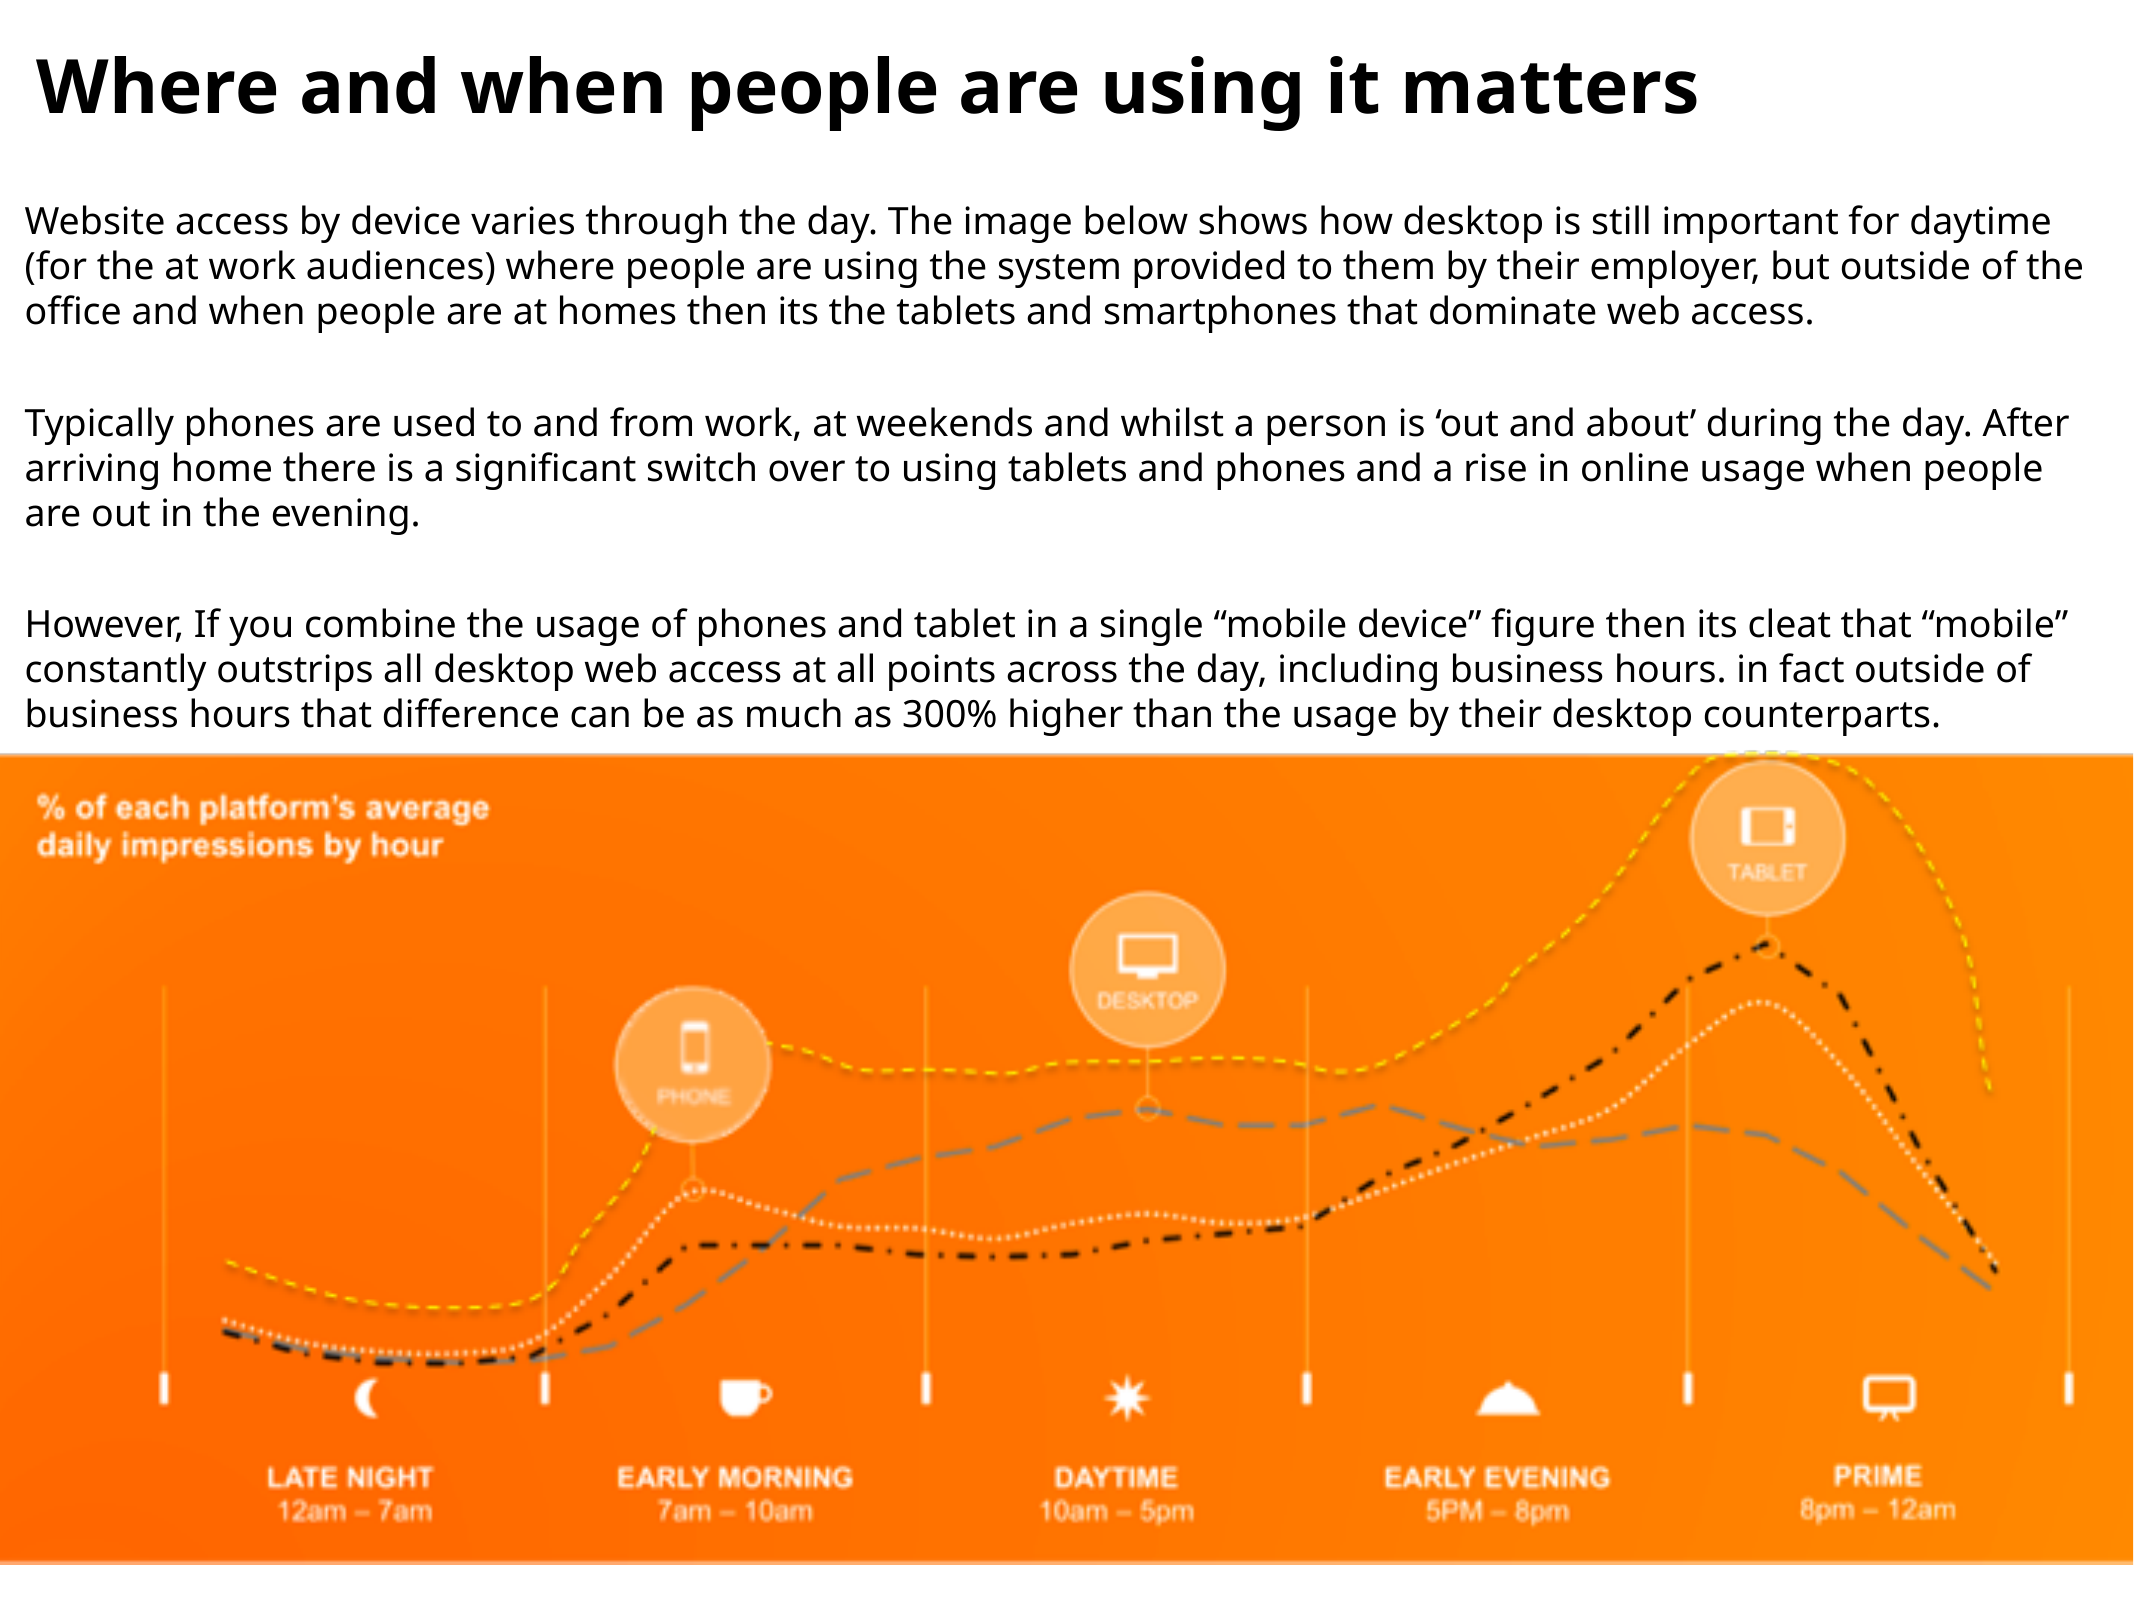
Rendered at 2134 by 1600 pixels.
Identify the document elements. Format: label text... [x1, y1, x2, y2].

picture [0, 746, 2134, 1565]
text_box Website access by device varies through the day. The image below shows how desktop is still important for daytime (for the at work audiences) where people are using the system provided to them by their employer, but outside of the office and when people are at homes then its the tablets and smartphones that dominate web access. Typically phones are used to and from work, at weekends and whilst a person is ‘out and about’ during the day. After arriving home there is a significant switch over to using tablets and phones and a rise in online usage when people are out in the evening. However, If you combine the usage of phones and tablet in a single “mobile device” figure then its cleat that “mobile” constantly outstrips all desktop web access at all points across the day, including business hours. in fact outside of business hours that difference can be as much as 300% higher than the usage by their desktop counterparts. [16, 188, 2117, 744]
text_box Where and when people are using it matters [28, 30, 1755, 137]
